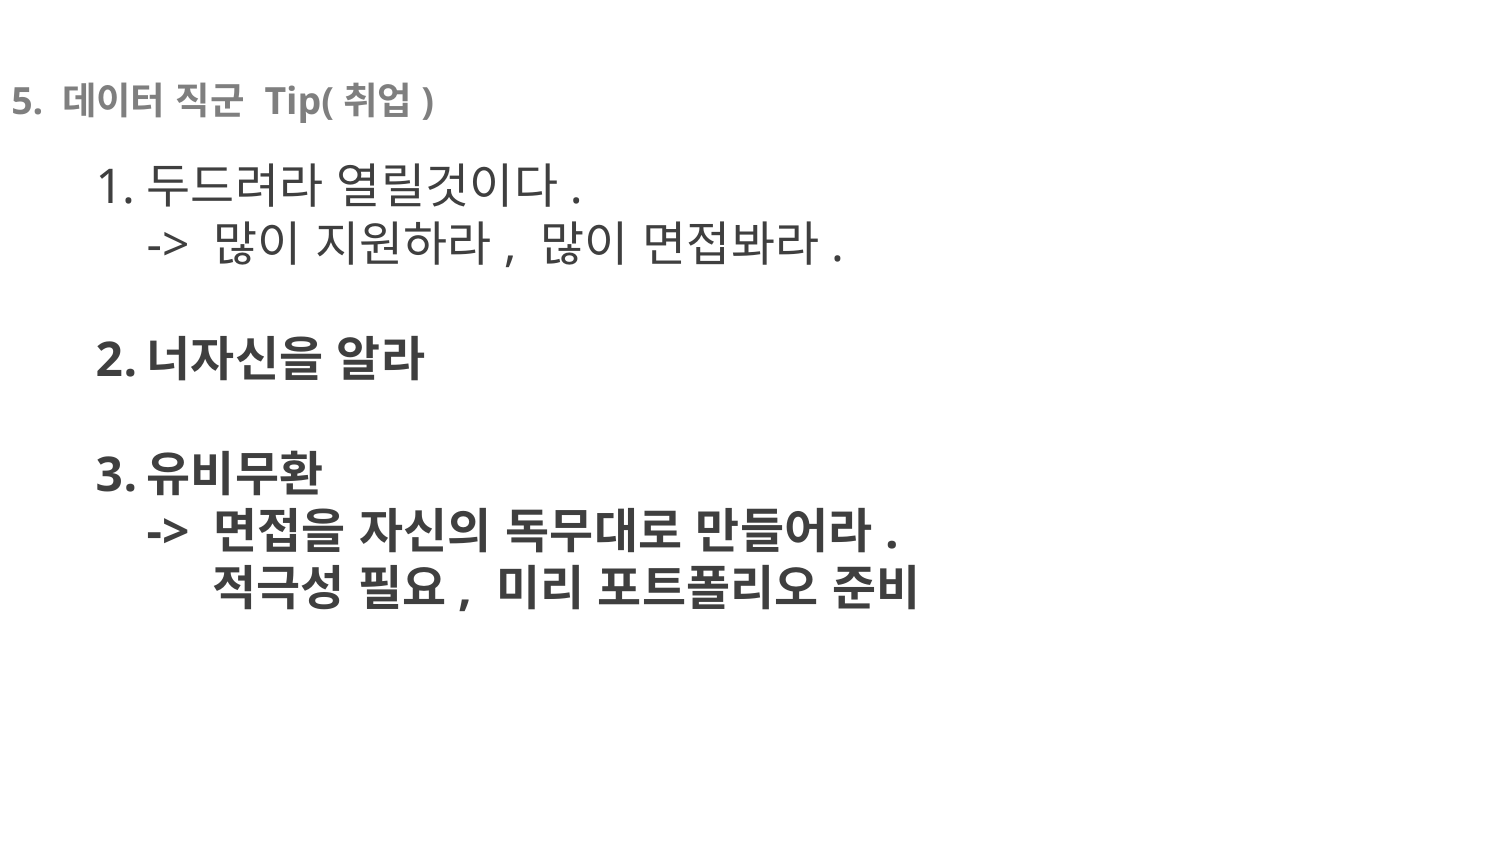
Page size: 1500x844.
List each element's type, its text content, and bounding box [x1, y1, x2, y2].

text_box 5. 데이터 직군 Tip(취업) [0, 48, 674, 120]
text_box 두드려라 열릴것이다. -> 많이 지원하라, 많이 면접봐라. 너자신을 알라 유비무환 -> 면접을 자신의 독무대로 만들어라. 적극성 필요, 미리 포트폴리오 준비 [79, 144, 982, 719]
